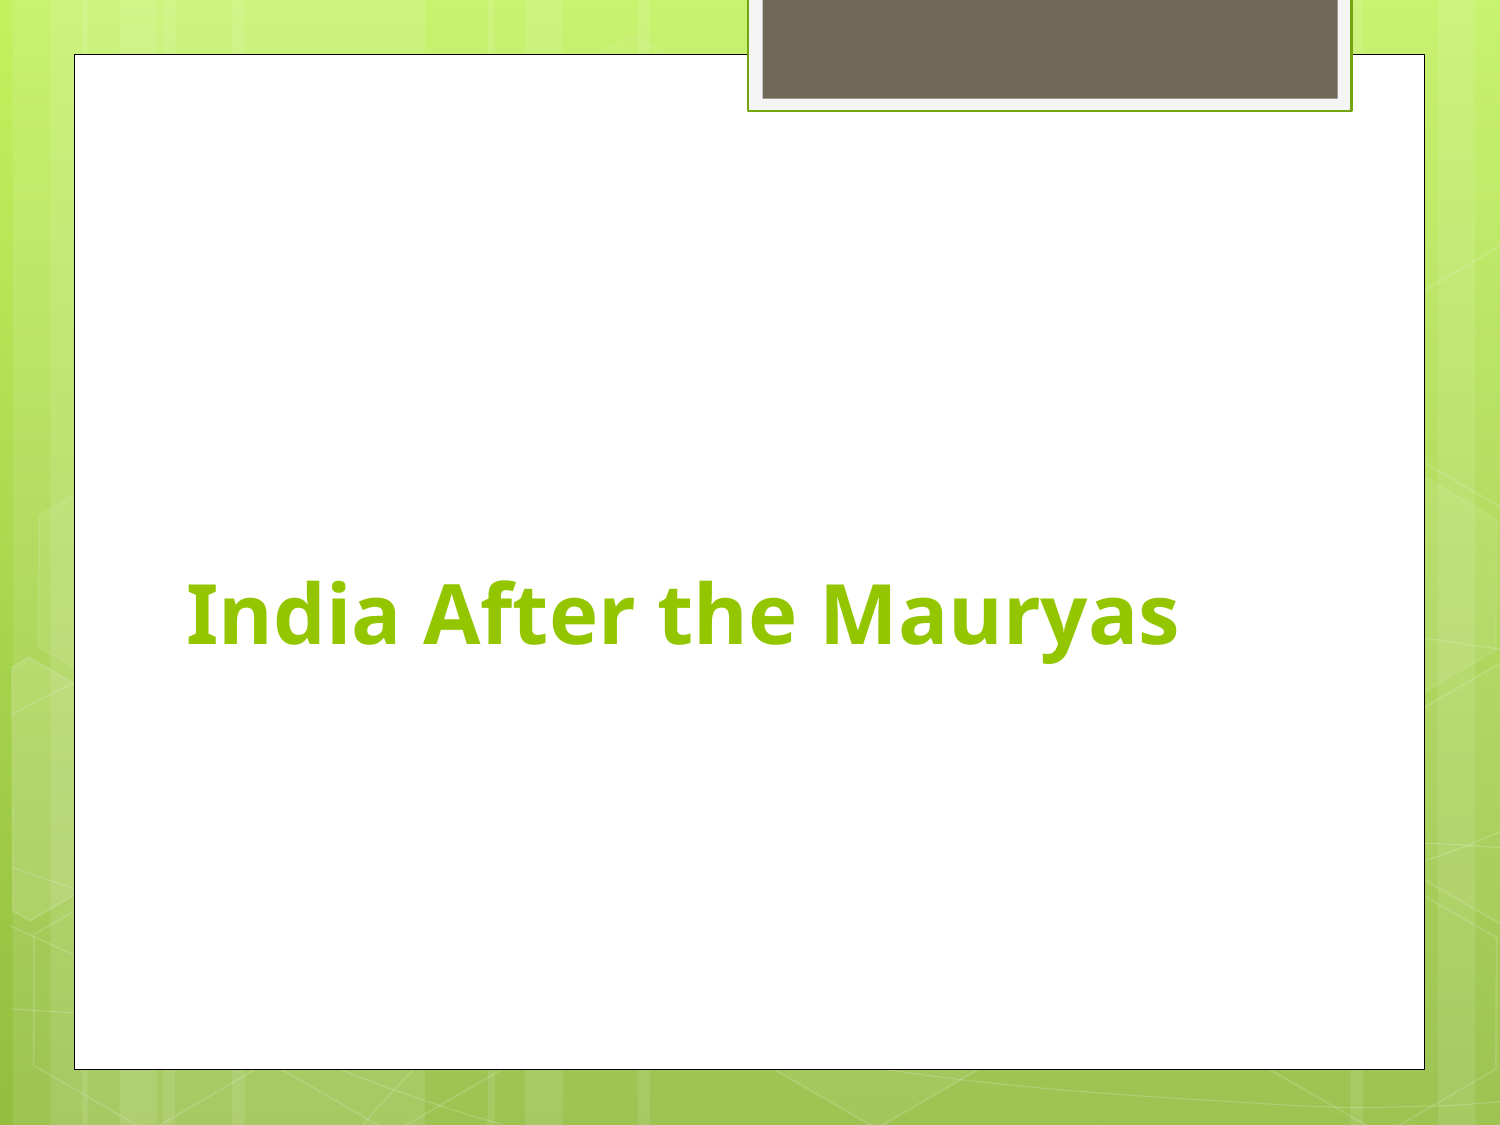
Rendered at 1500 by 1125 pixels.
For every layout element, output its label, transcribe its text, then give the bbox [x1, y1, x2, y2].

title India After the Mauryas [171, 168, 1324, 669]
